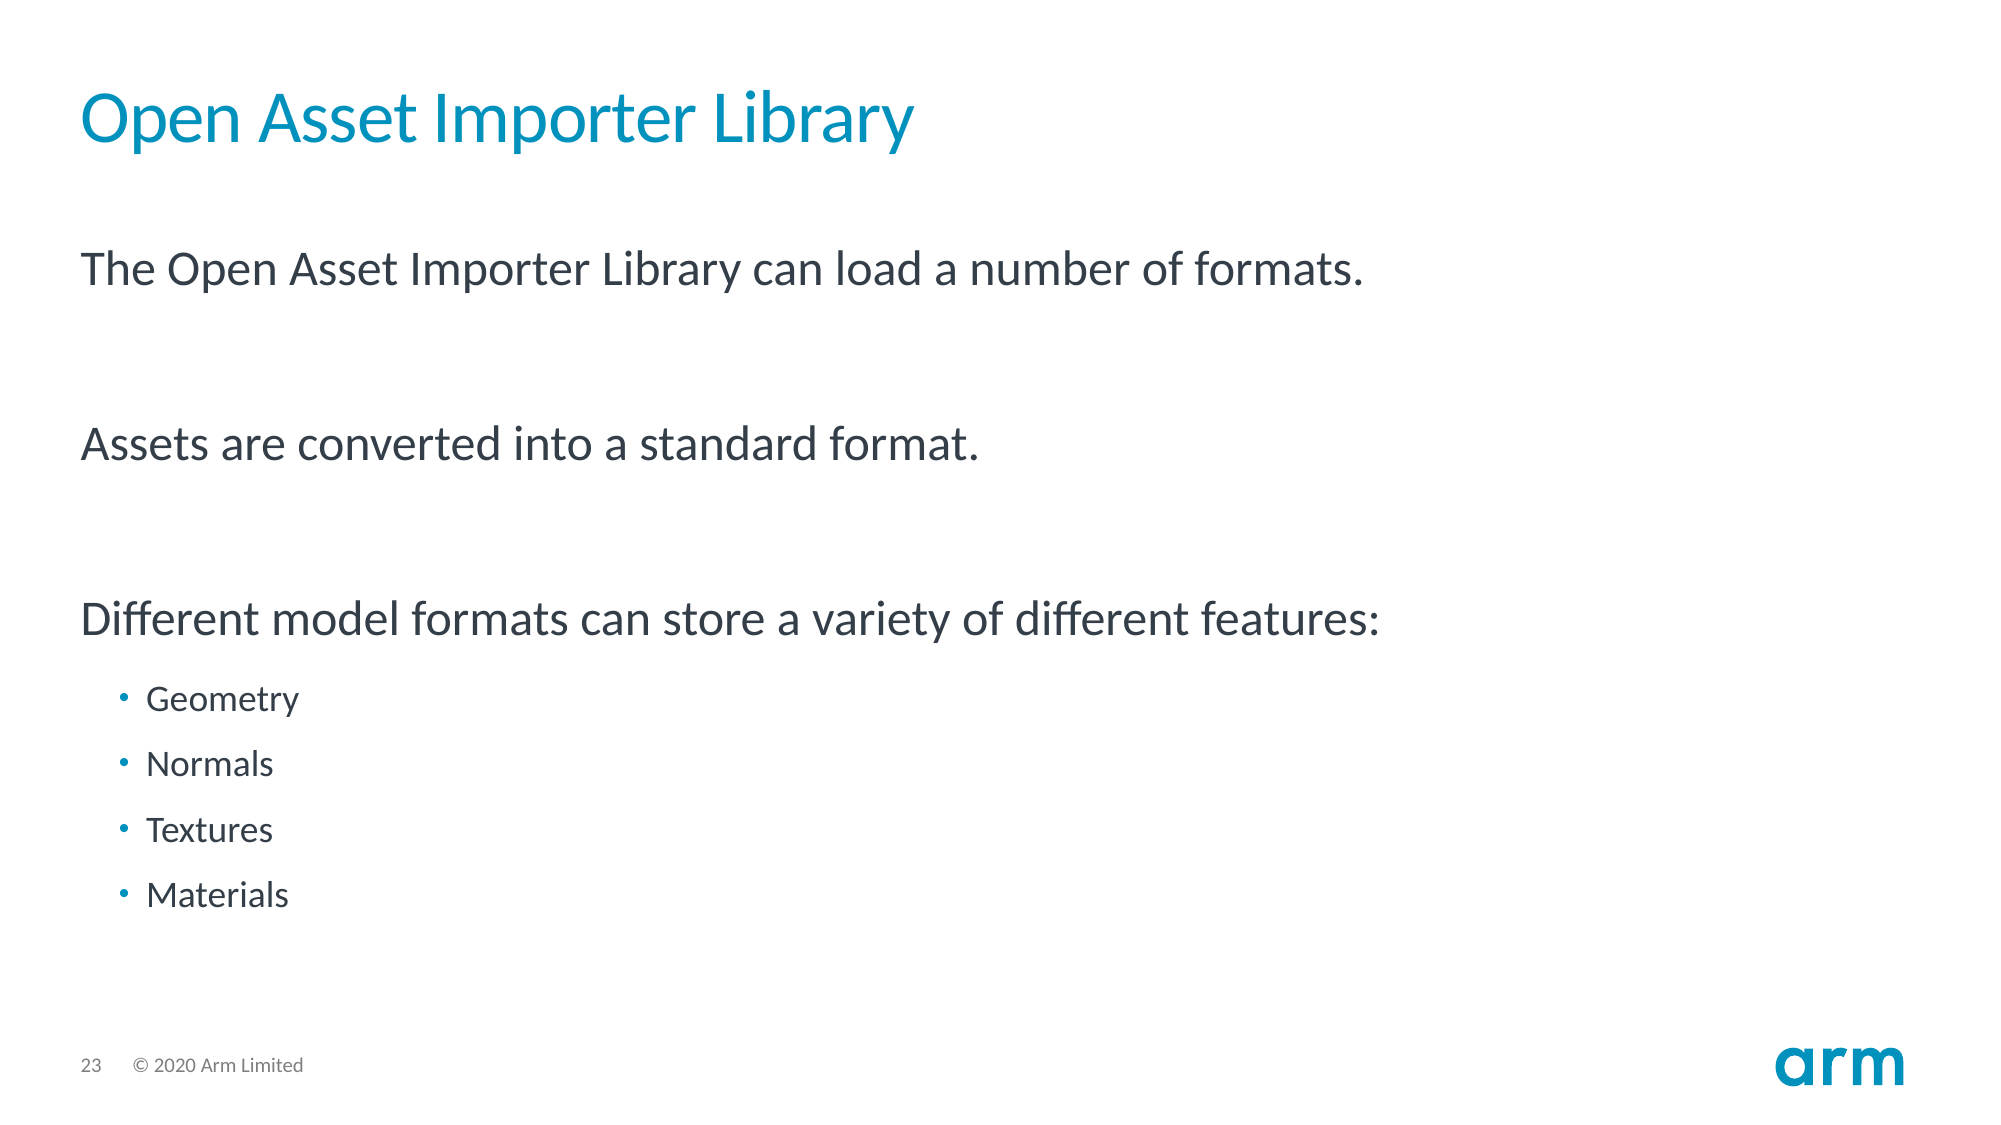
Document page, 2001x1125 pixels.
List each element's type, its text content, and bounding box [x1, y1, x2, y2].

list The Open Asset Importer Library can load a number of formats. Assets are converted into a standard format. Different model formats can store a variety of different features: Geometry Normals Textures Materials [80, 242, 1915, 913]
title Open Asset Importer Library [80, 48, 1915, 158]
